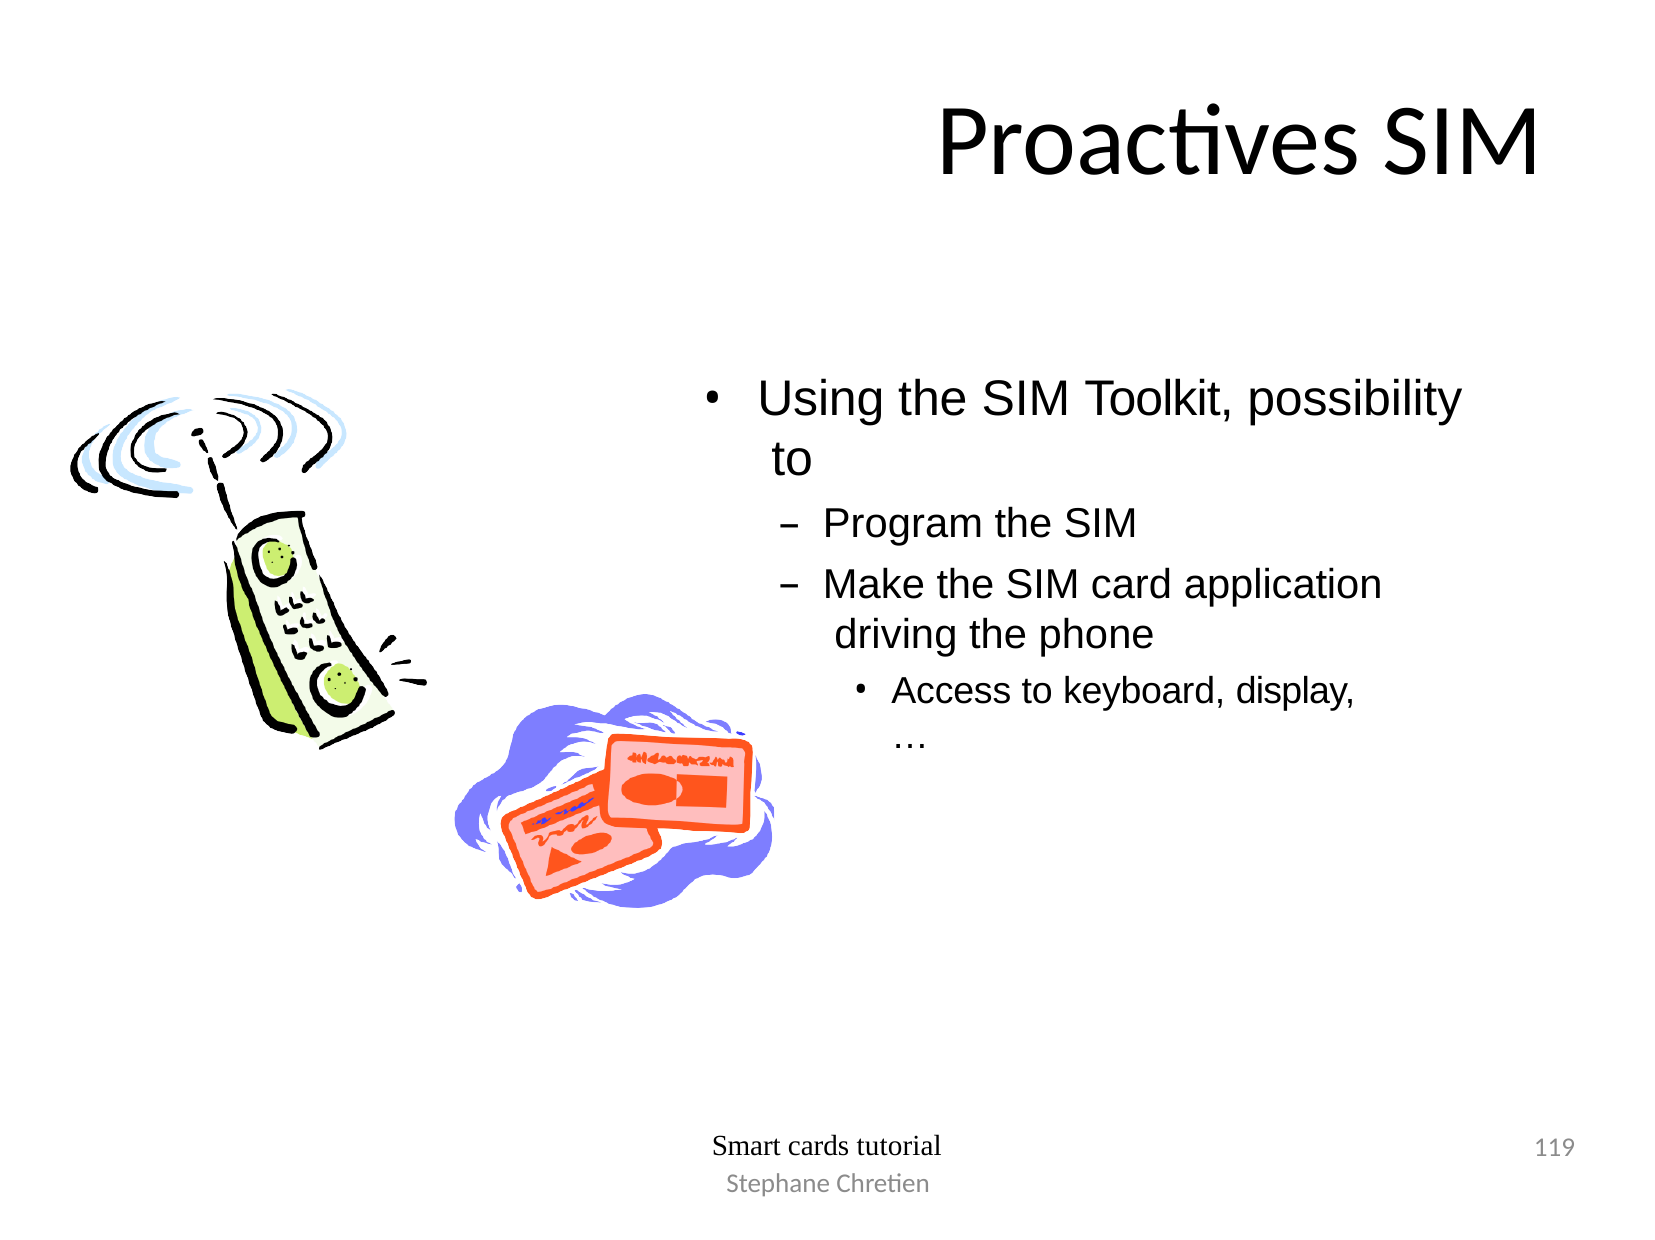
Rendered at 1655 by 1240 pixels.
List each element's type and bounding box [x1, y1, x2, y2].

footer [565, 822, 1089, 1240]
slide_number [1522, 786, 1575, 1240]
title [54, 1, 1600, 237]
text_box [709, 1130, 945, 1162]
text_box [70, 389, 427, 750]
text_box [454, 365, 1472, 908]
